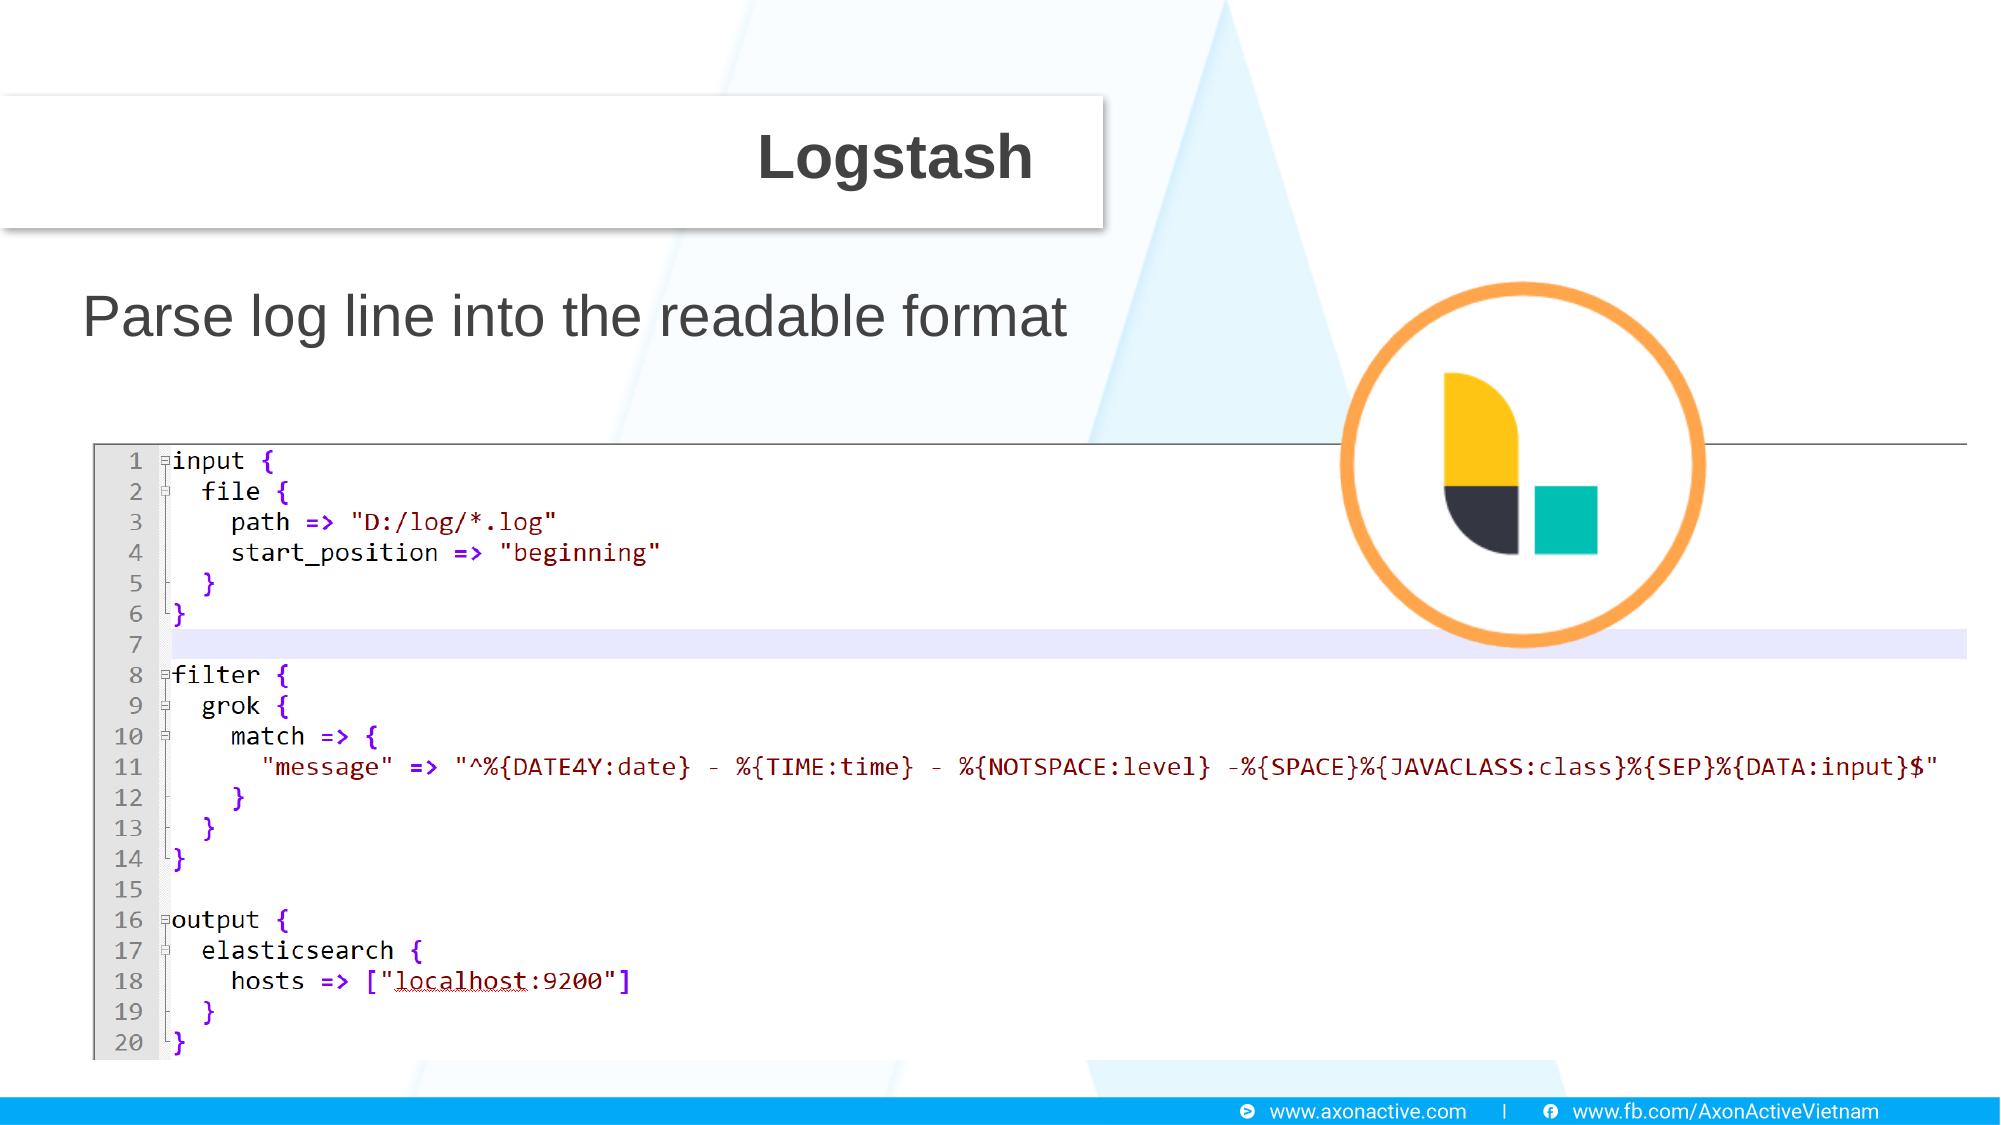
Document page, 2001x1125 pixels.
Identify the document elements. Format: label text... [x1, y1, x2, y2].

picture [1241, 1105, 1254, 1118]
list Parse log line into the readable format [67, 270, 1214, 419]
picture [0, 0, 2001, 1125]
title Logstash [137, 112, 1050, 200]
picture [1544, 1105, 1557, 1118]
